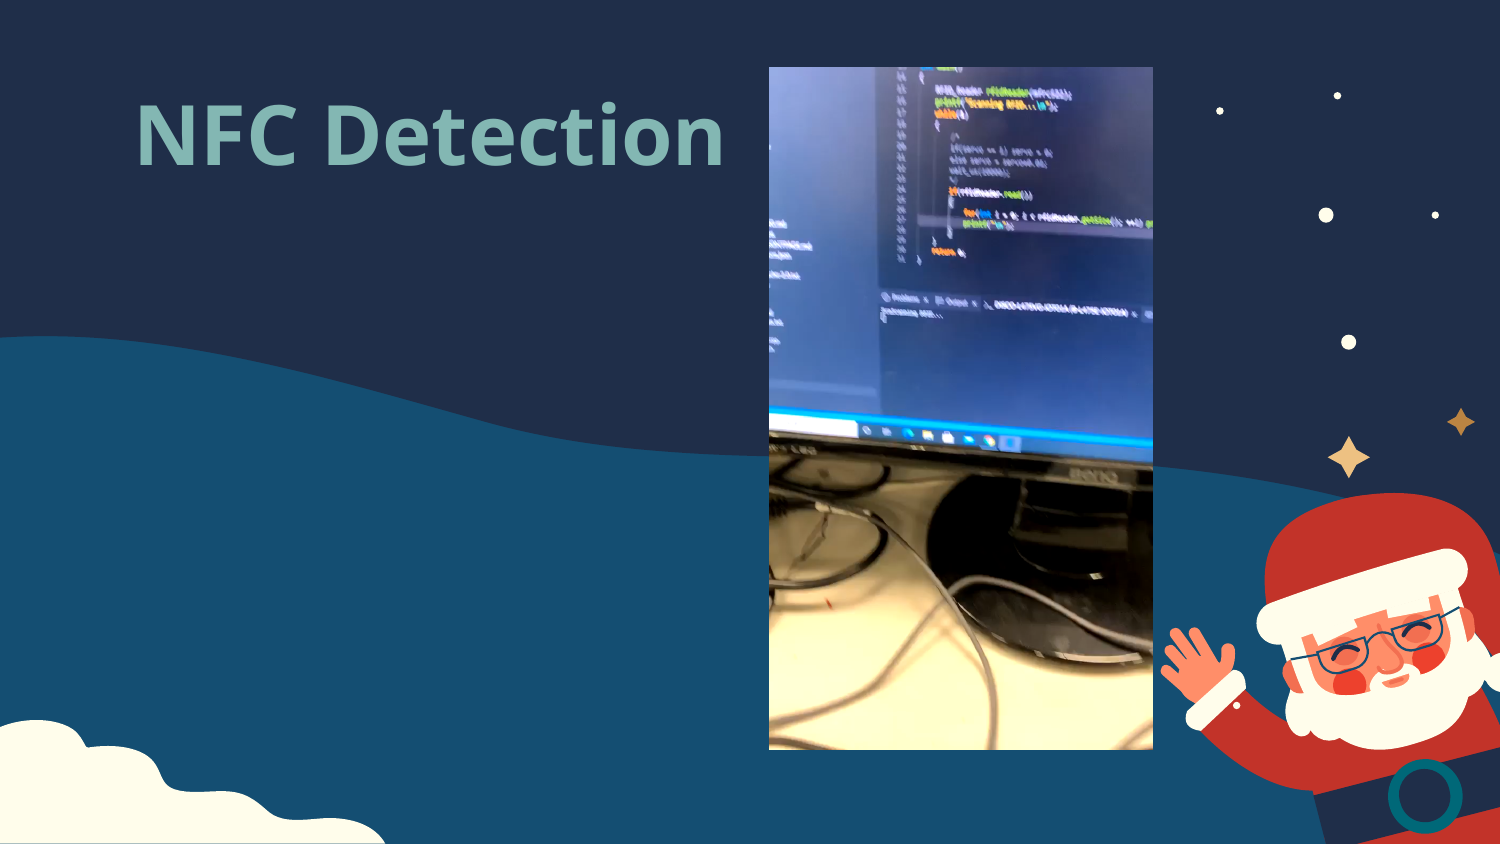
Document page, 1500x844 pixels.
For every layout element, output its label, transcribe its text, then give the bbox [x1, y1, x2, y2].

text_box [768, 66, 1154, 751]
title NFC Detection [118, 66, 767, 183]
text_box [1232, 701, 1241, 710]
